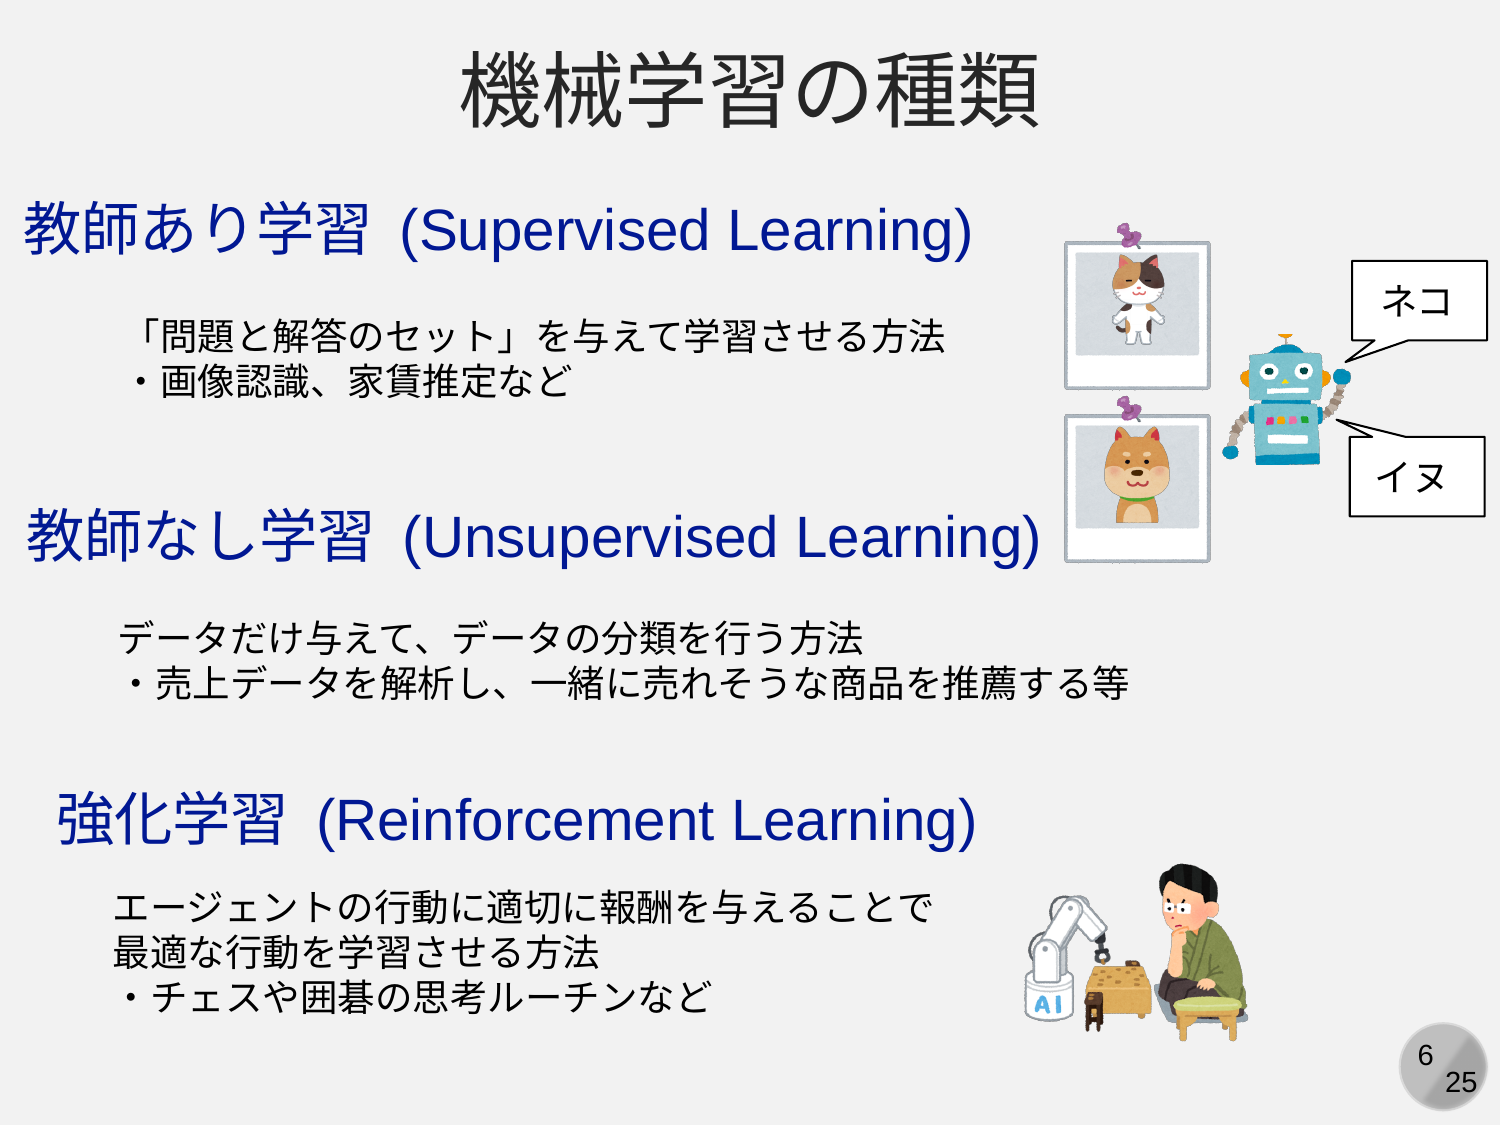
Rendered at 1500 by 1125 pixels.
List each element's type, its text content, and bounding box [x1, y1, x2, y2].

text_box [1058, 219, 1217, 392]
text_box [1058, 392, 1217, 566]
text_box 教師なし学習 (Unsupervised Learning) [11, 491, 1058, 577]
text_box エージェントの行動に適切に報酬を与えることで 最適な行動を学習させる方法 ・チェスや囲碁の思考ルーチンなど [97, 876, 950, 1026]
picture [1221, 334, 1353, 465]
picture [1013, 840, 1262, 1064]
text_box [1351, 259, 1489, 361]
text_box 強化学習 (Reinforcement Learning) [41, 775, 994, 860]
text_box データだけ与えて、データの分類を行う方法 ・売上データを解析し、一緒に売れそうな商品を推薦する等 [102, 607, 1146, 713]
text_box イヌ [1359, 446, 1465, 507]
list 機械学習の種類 [0, 31, 1500, 155]
text_box 「問題と解答のセット」を与えて学習させる方法 ・画像認識、家賃推定など [108, 305, 962, 411]
text_box [1348, 422, 1486, 518]
text_box 教師あり学習 (Supervised Learning) [8, 184, 990, 270]
text_box ネコ [1365, 270, 1470, 330]
